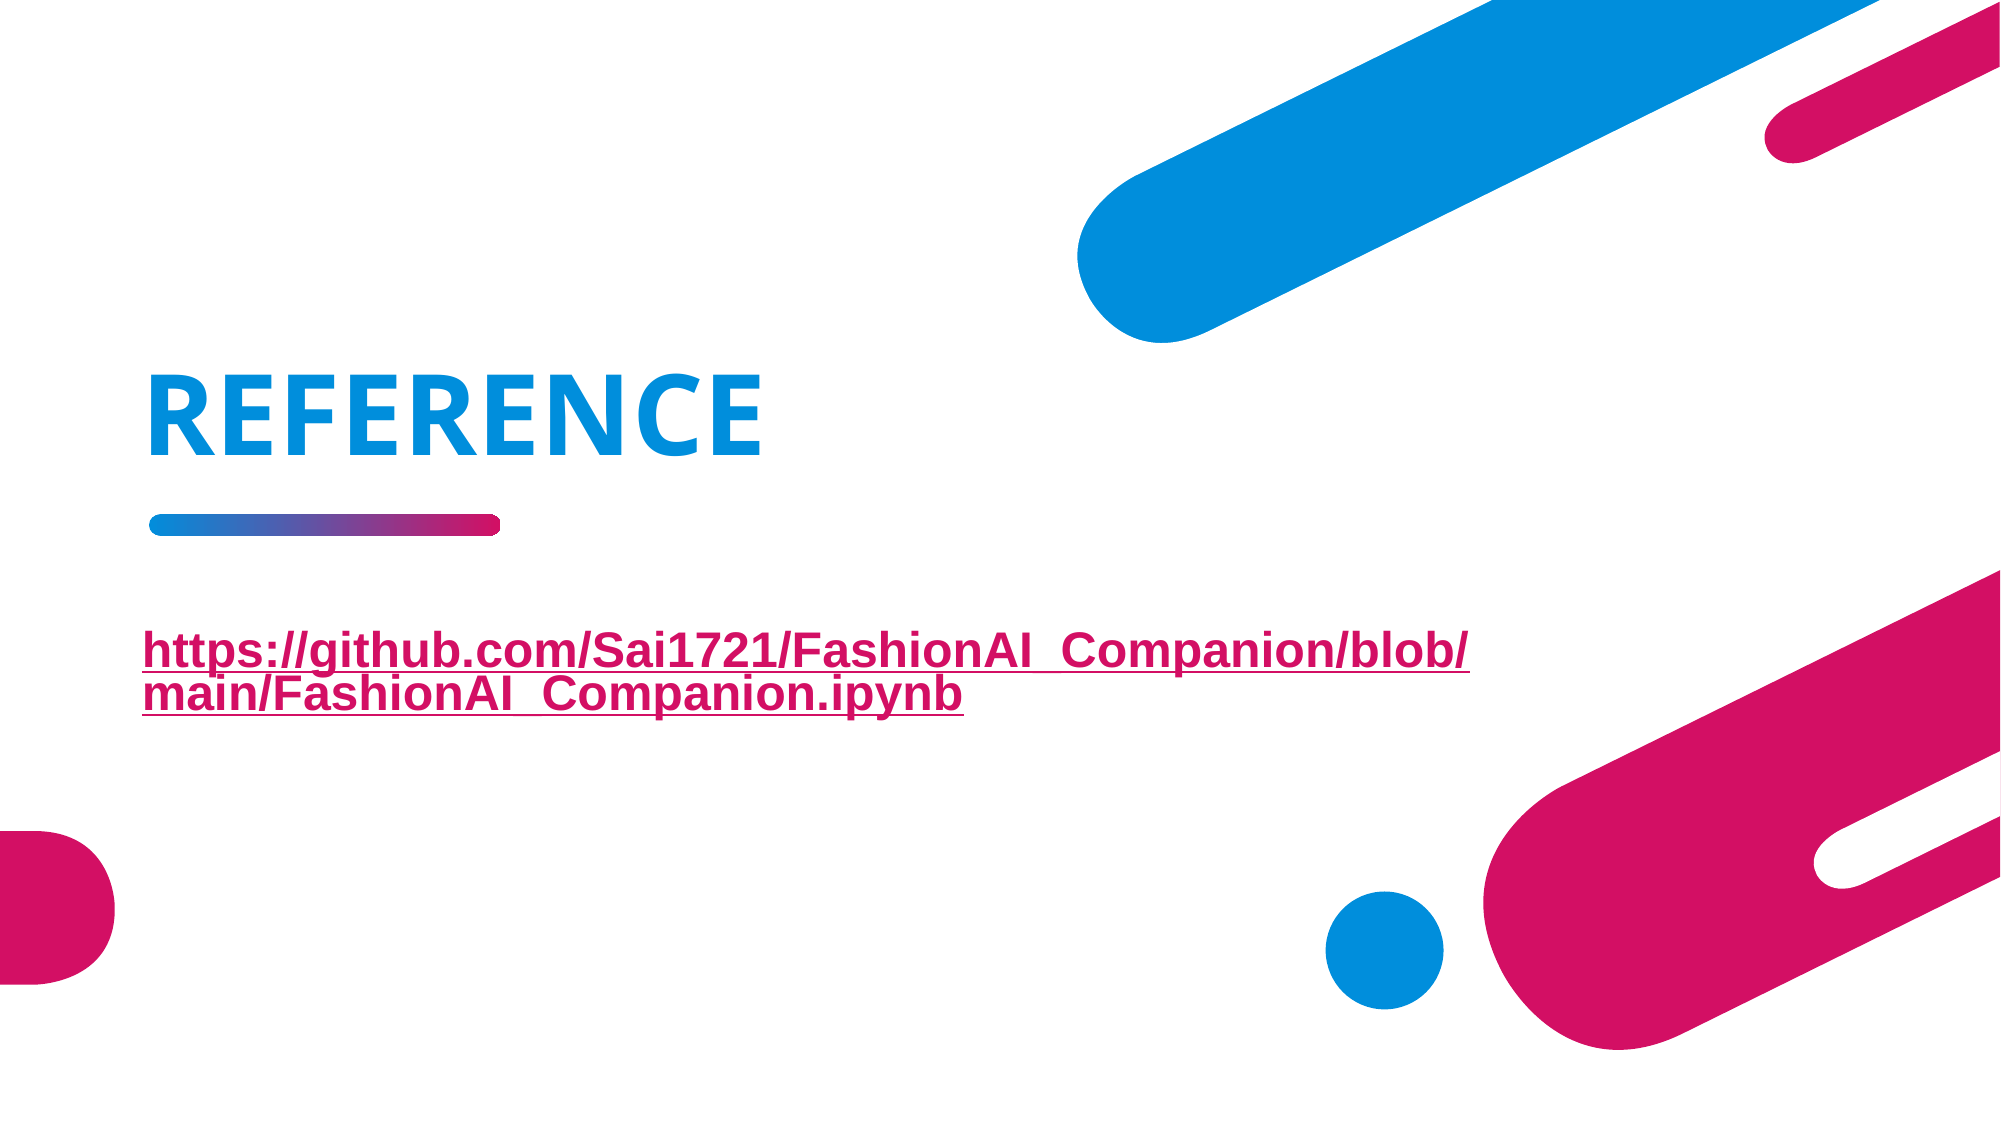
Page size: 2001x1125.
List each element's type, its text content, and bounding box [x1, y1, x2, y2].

title REFERENCE [126, 350, 1061, 489]
subtitle https://github.com/Sai1721/FashionAI_Companion/blob/main/FashionAI_Companion.ipynb [126, 617, 1527, 808]
